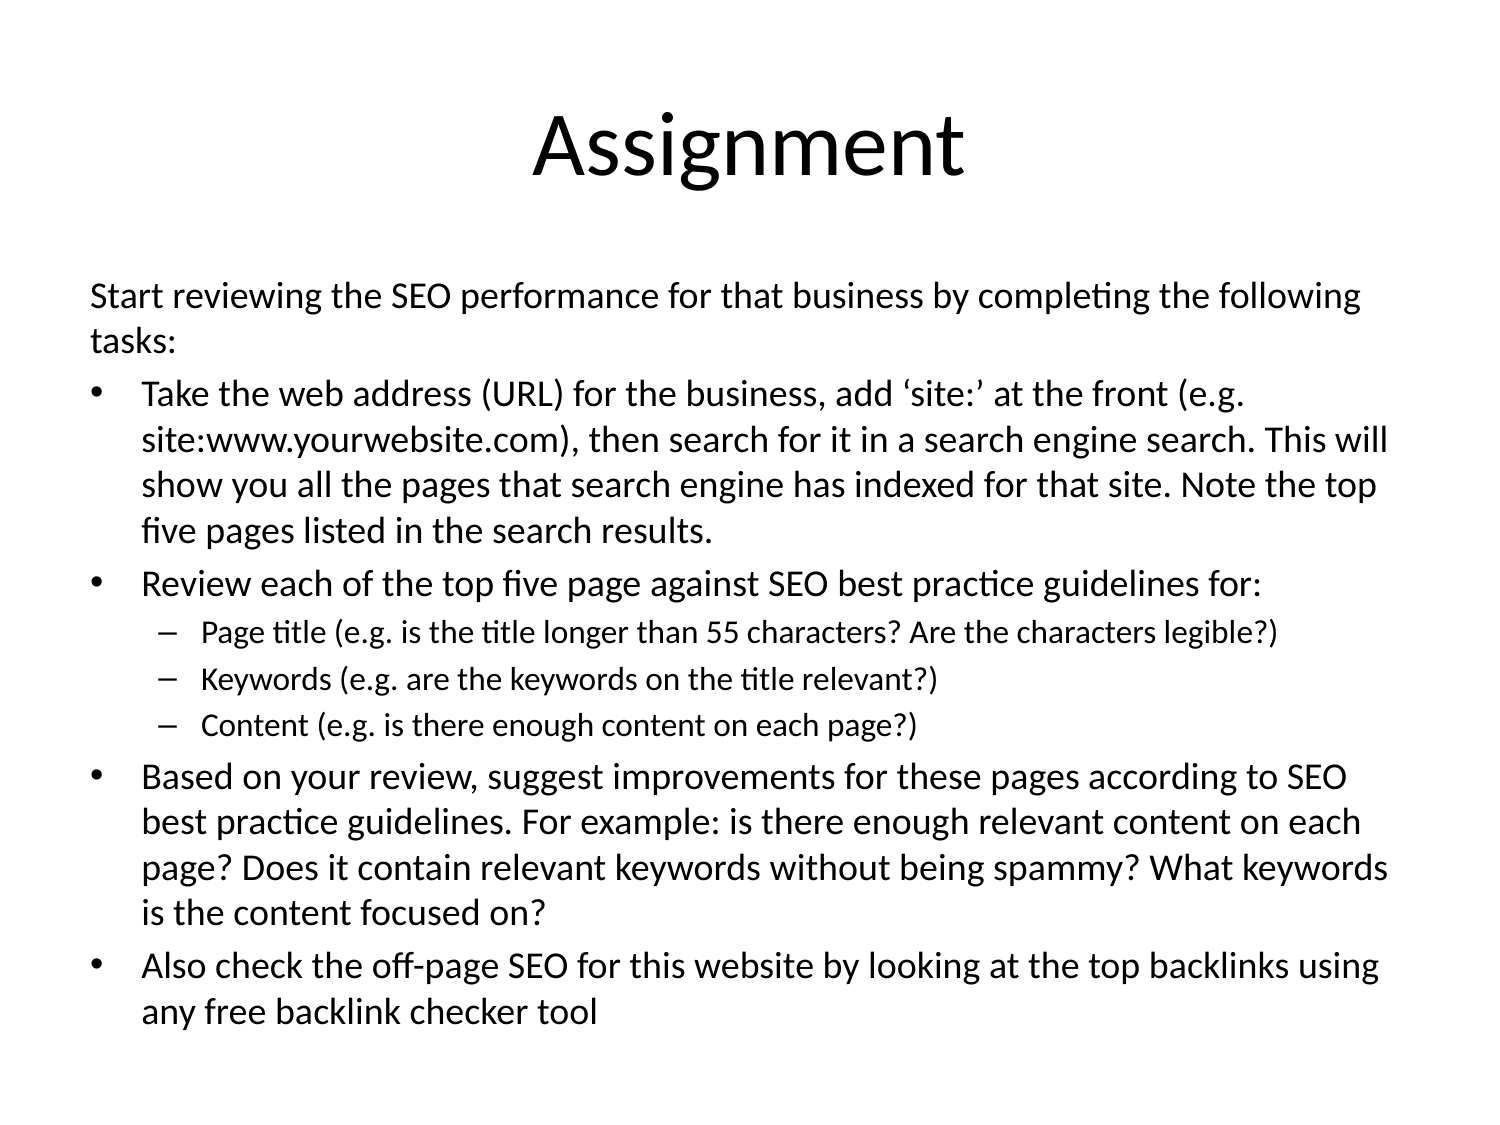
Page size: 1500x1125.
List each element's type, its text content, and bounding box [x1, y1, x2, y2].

list Start reviewing the SEO performance for that business by completing the following tasks: Take the web address (URL) for the business, add ‘site:’ at the front (e.g. site:www.yourwebsite.com), then search for it in a search engine search. This will show you all the pages that search engine has indexed for that site. Note the top five pages listed in the search results. Review each of the top five page against SEO best practice guidelines for: Page title (e.g. is the title longer than 55 characters? Are the characters legible?) Keywords (e.g. are the keywords on the title relevant?) Content (e.g. is there enough content on each page?) Based on your review, suggest improvements for these pages according to SEO best practice guidelines. For example: is there enough relevant content on each page? Does it contain relevant keywords without being spammy? What keywords is the content focused on? Also check the off-page SEO for this website by looking at the top backlinks using any free backlink checker tool [75, 262, 1425, 1043]
title Assignment [75, 45, 1425, 233]
